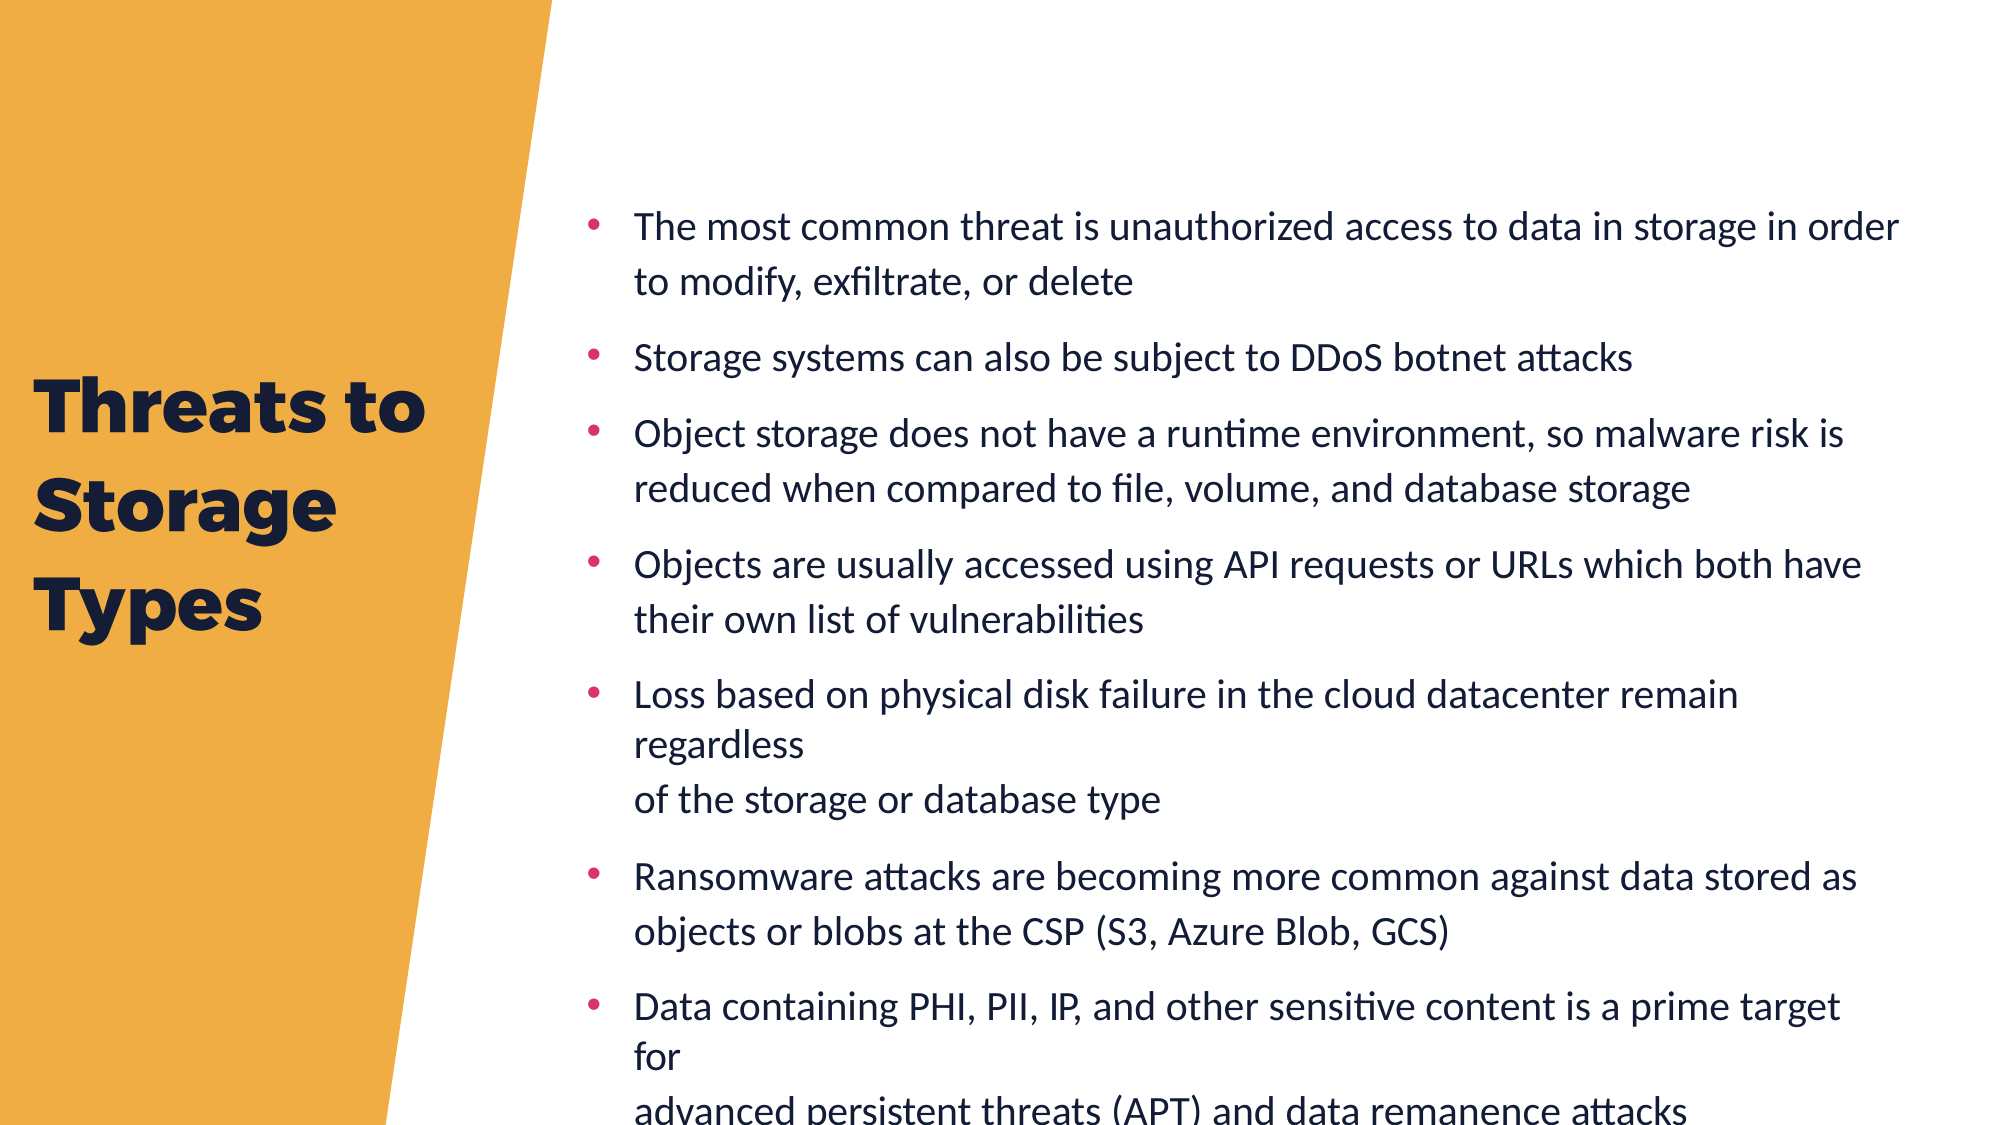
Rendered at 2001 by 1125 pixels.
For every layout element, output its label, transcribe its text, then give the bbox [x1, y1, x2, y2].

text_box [0, 0, 553, 1125]
text_box The most common threat is unauthorized access to data in storage in order to modify, exfiltrate, or delete Storage systems can also be subject to DDoS botnet attacks Object storage does not have a runtime environment, so malware risk is reduced when compared to file, volume, and database storage Objects are usually accessed using API requests or URLs which both have their own list of vulnerabilities Loss based on physical disk failure in the cloud datacenter remain regardless of the storage or database type Ransomware attacks are becoming more common against data stored as objects or blobs at the CSP (S3, Azure Blob, GCS) Data containing PHI, PII, IP, and other sensitive content is a prime target for advanced persistent threats (APT) and data remanence attacks [584, 191, 1923, 1125]
